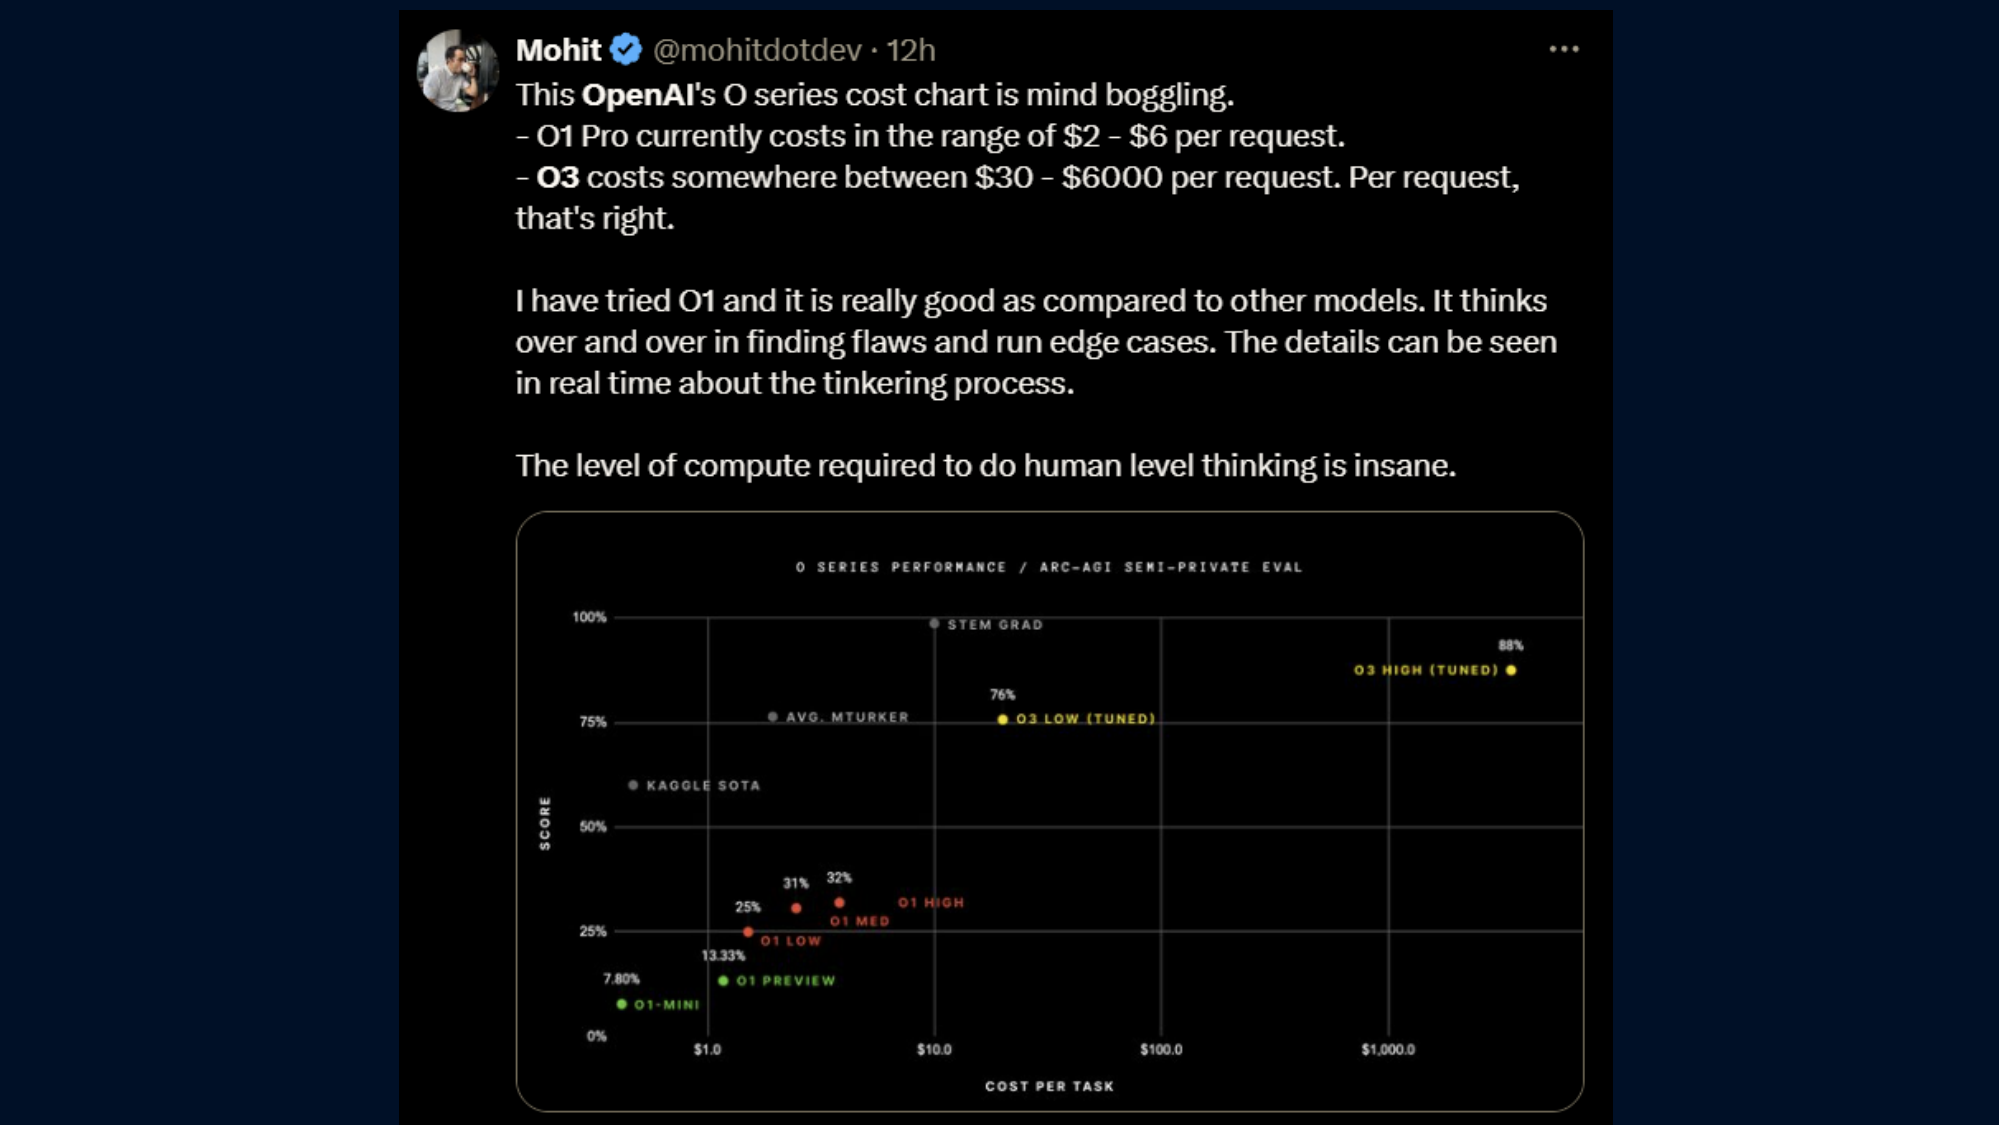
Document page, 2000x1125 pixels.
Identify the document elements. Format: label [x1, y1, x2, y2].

picture [399, 10, 1613, 1125]
